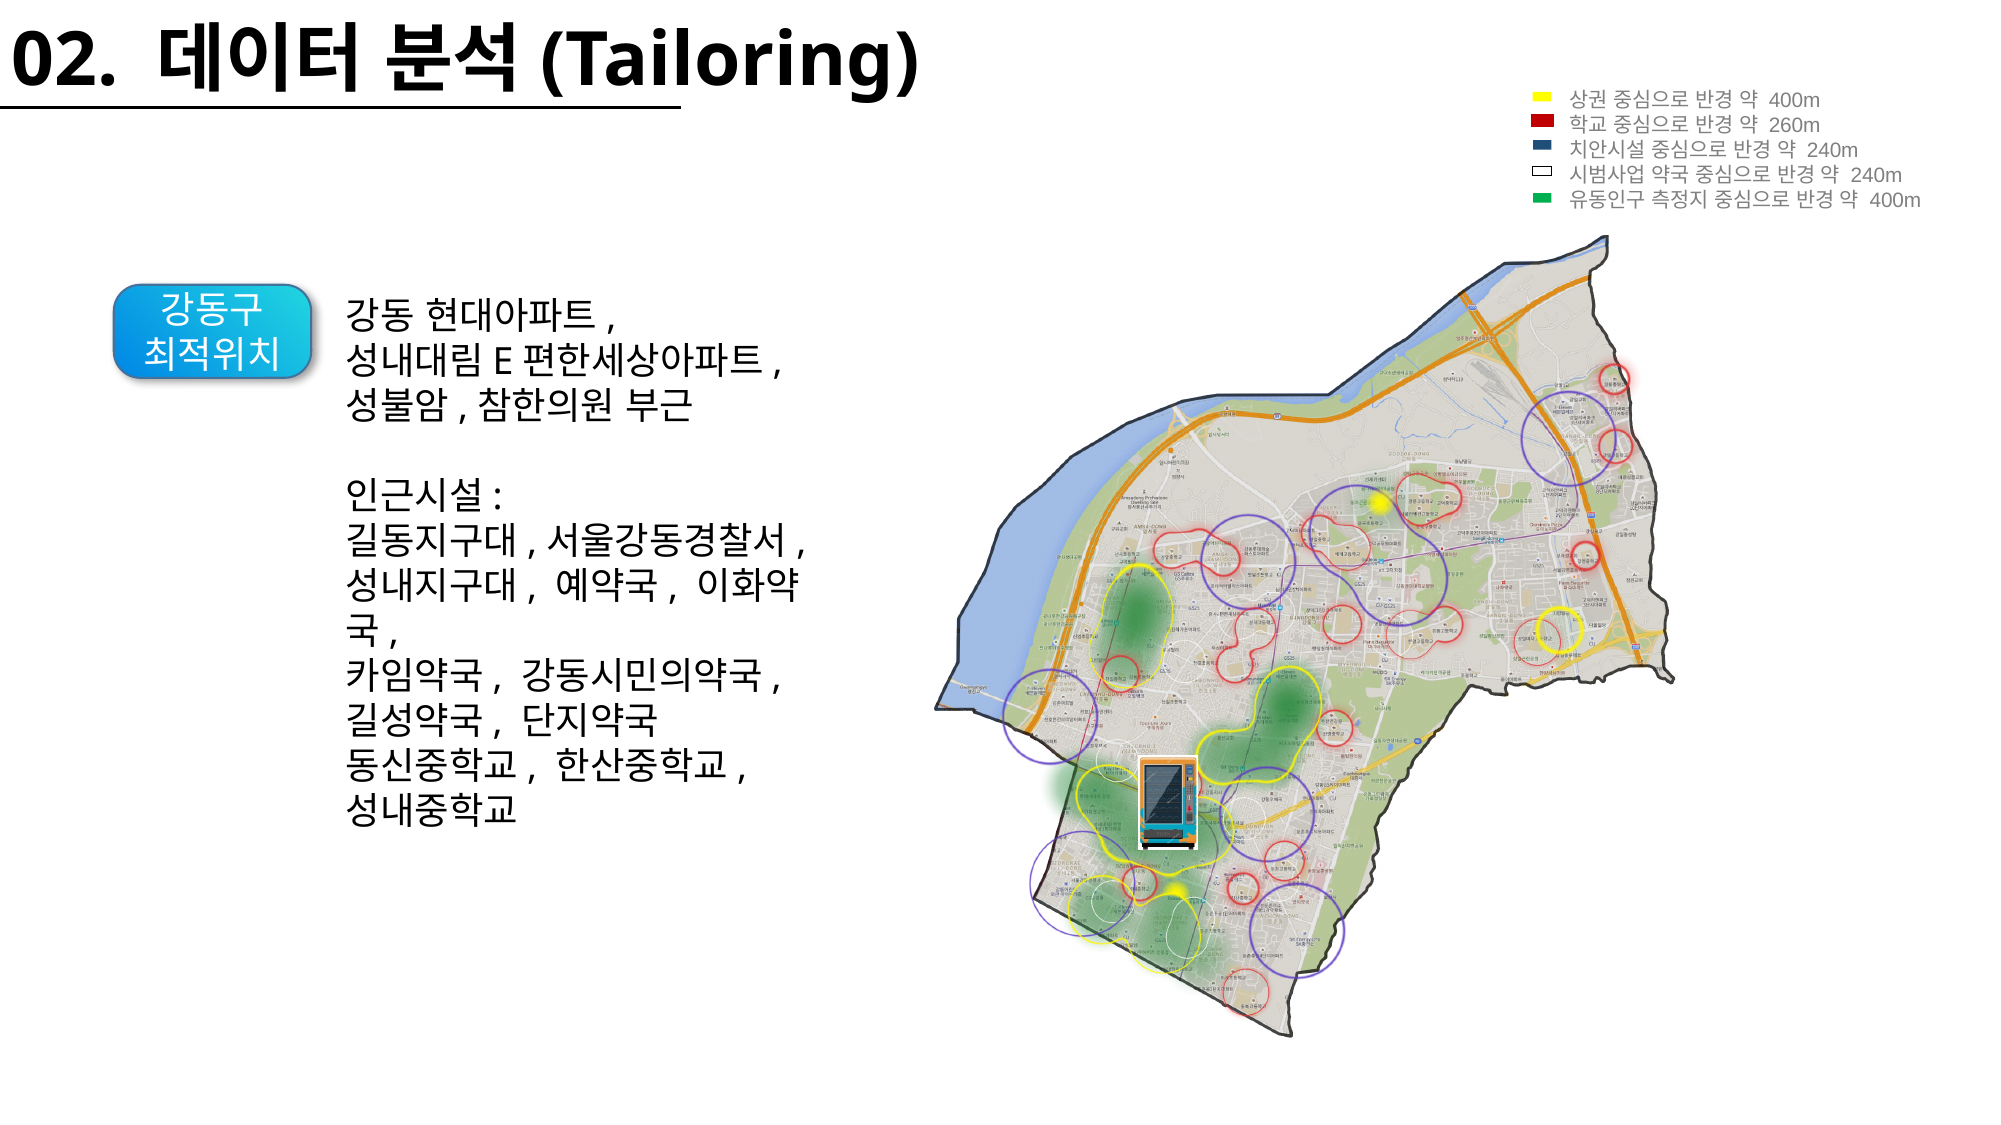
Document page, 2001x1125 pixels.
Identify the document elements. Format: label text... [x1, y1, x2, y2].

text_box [1532, 79, 1982, 221]
text_box 강동 현대아파트, 성내대림E편한세상아파트, 성불암,참한의원 부근 인근시설: 길동지구대,서울강동경찰서, 성내지구대, 예약국, 이화약국, 카임약국, 강동시민의약국, 길성약국, 단지약국 동신중학교, 한산중학교, 성내중학교 [330, 284, 867, 840]
text_box 강동구 최적위치 [112, 283, 313, 379]
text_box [0, 2, 915, 109]
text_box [929, 235, 1678, 1038]
